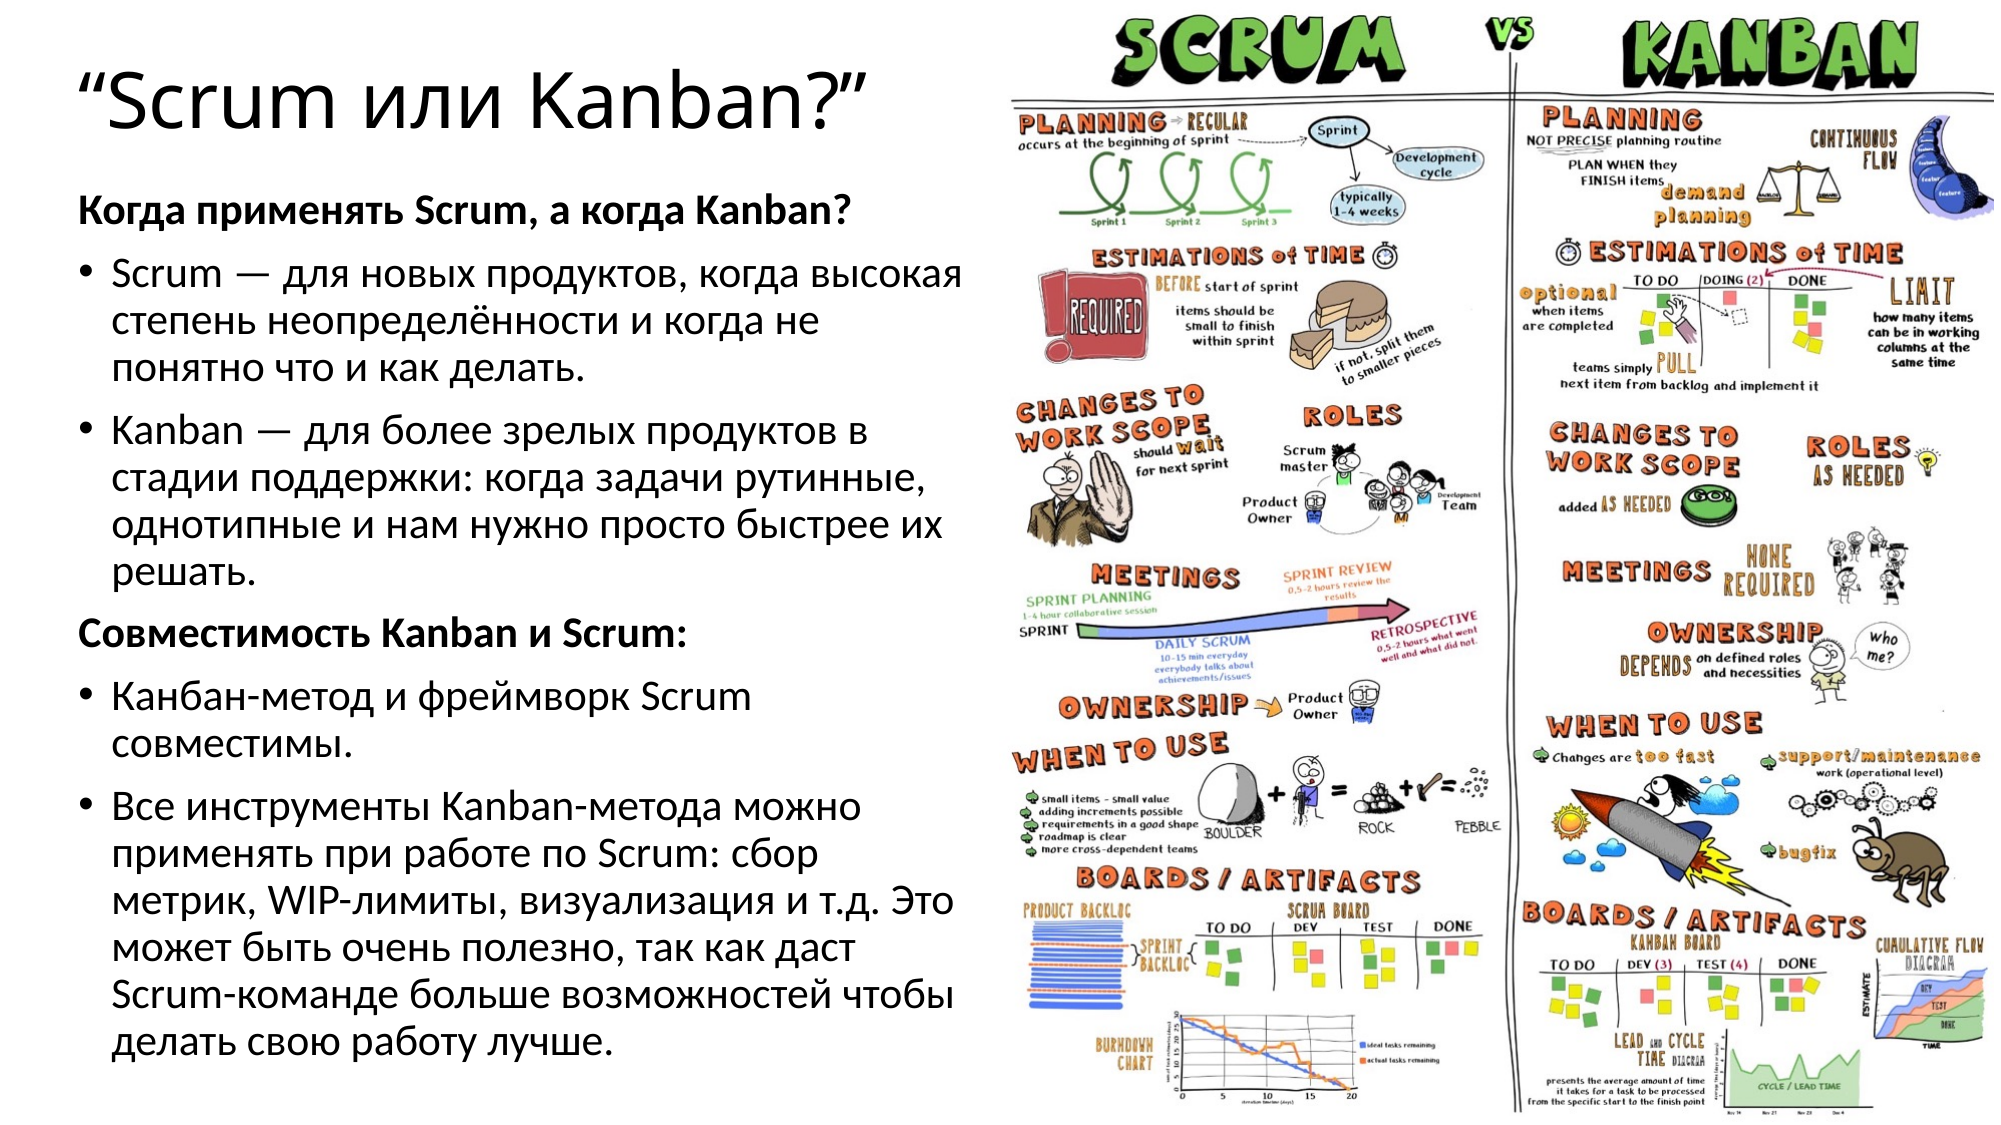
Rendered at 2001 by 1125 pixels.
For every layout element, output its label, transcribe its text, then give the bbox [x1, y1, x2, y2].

picture [999, 0, 1994, 1125]
list Когда применять Scrum, а когда Kanban? Scrum — для новых продуктов, когда высокая степень неопределённости и когда не понятно что и как делать. Kanban — для более зрелых продуктов в стадии поддержки: когда задачи рутинные, однотипные и нам нужно просто быстрее их решать. Совместимость Kanban и Scrum: Канбан-метод и фреймворк Scrum совместимы. Все инструменты Kanban-метода можно применять при работе по Scrum: сбор метрик, WIP-лимиты, визуализация и т.д. Это может быть очень полезно, так как даст Scrum-команде больше возможностей чтобы делать свою работу лучше. [63, 179, 985, 1078]
text_box “Scrum или Kanban?” [63, 44, 907, 162]
